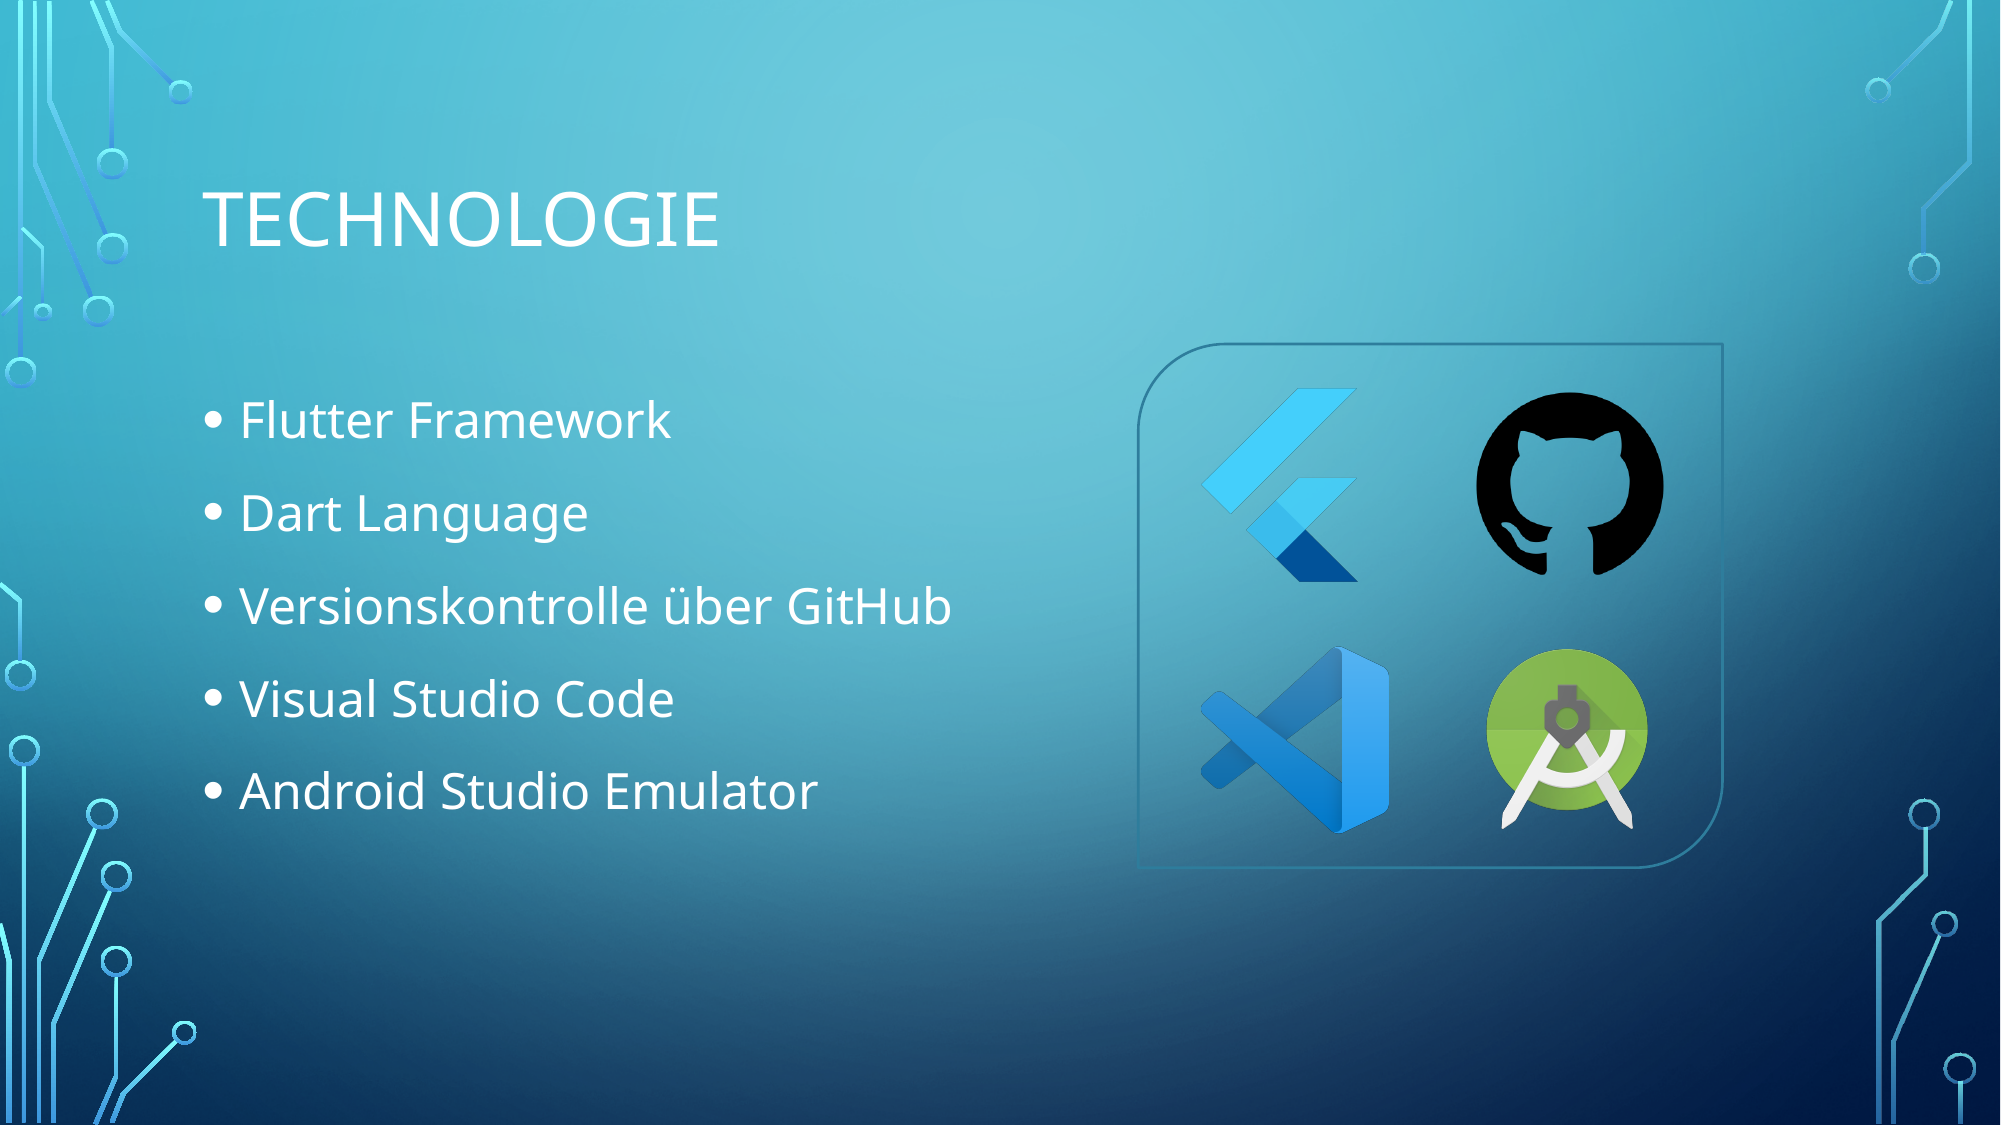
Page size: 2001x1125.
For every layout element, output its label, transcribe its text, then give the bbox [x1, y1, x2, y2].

picture [1201, 388, 1358, 582]
title Technologie [187, 101, 1813, 344]
picture [1473, 645, 1662, 834]
list Flutter Framework Dart Language Versionskontrolle über GitHub Visual Studio Code Android Studio Emulator [187, 369, 1000, 950]
picture [1473, 391, 1665, 580]
text_box [1136, 344, 1724, 870]
picture [1201, 646, 1389, 834]
